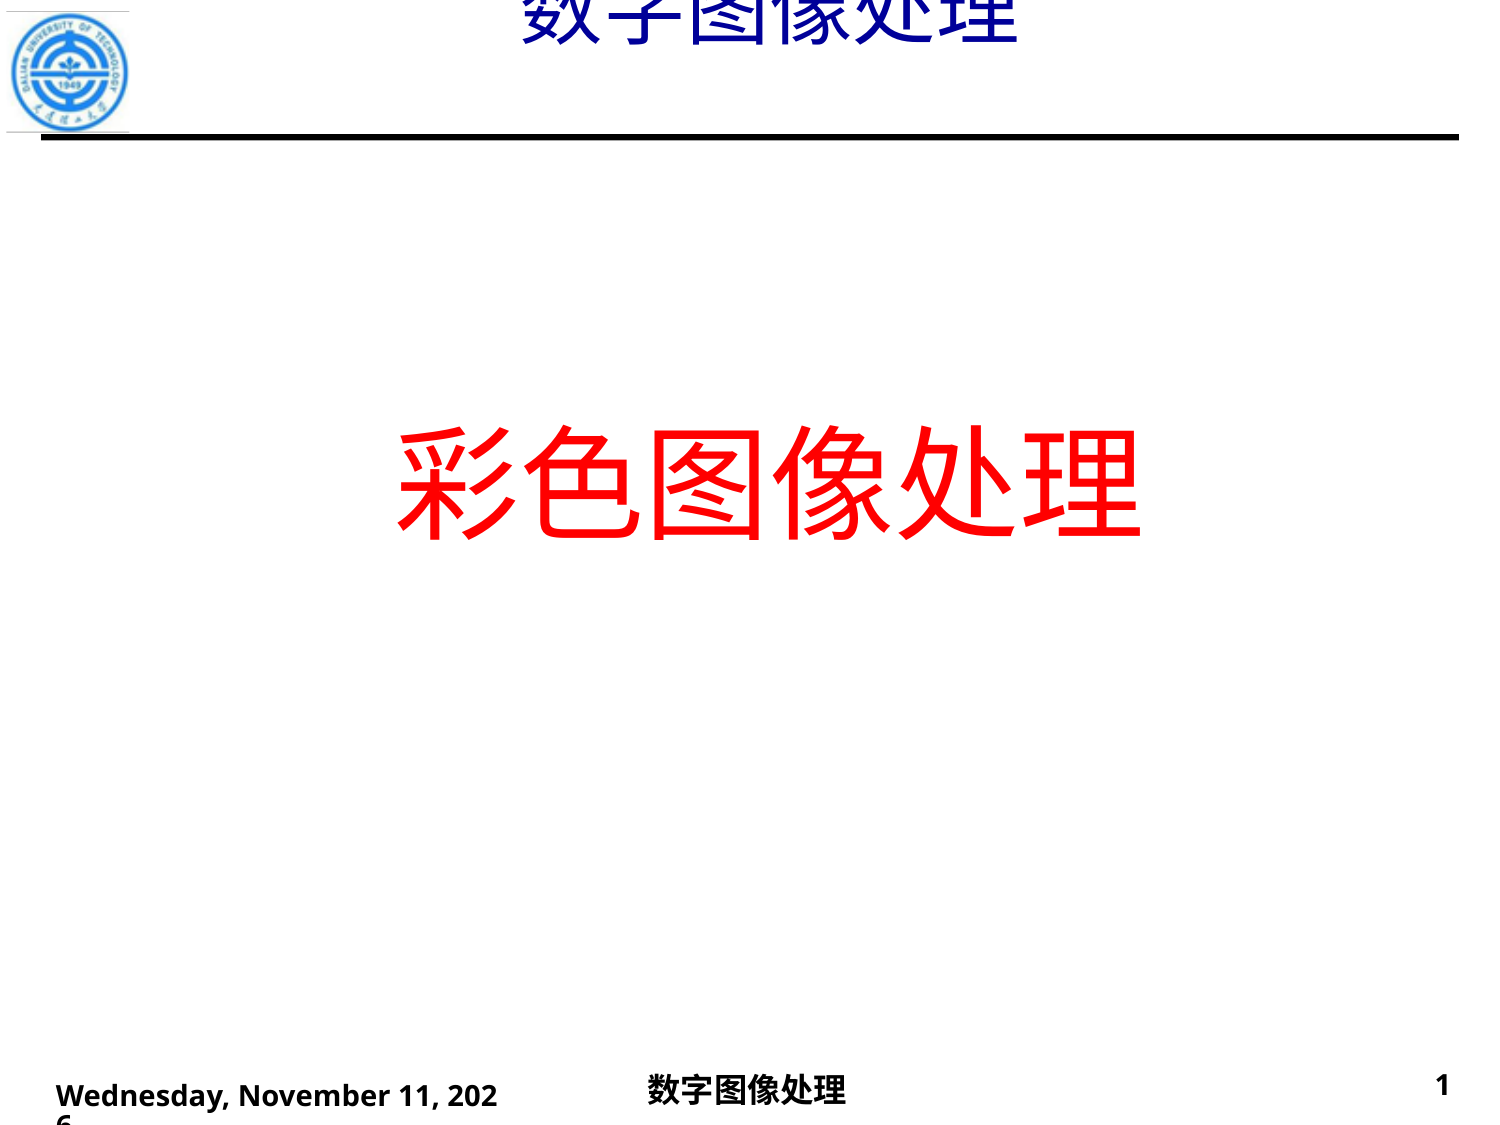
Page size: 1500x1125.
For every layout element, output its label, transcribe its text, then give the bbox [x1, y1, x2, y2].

picture [6, 10, 130, 136]
text_box 数字图像处理 彩色图像处理 [174, 255, 1365, 563]
